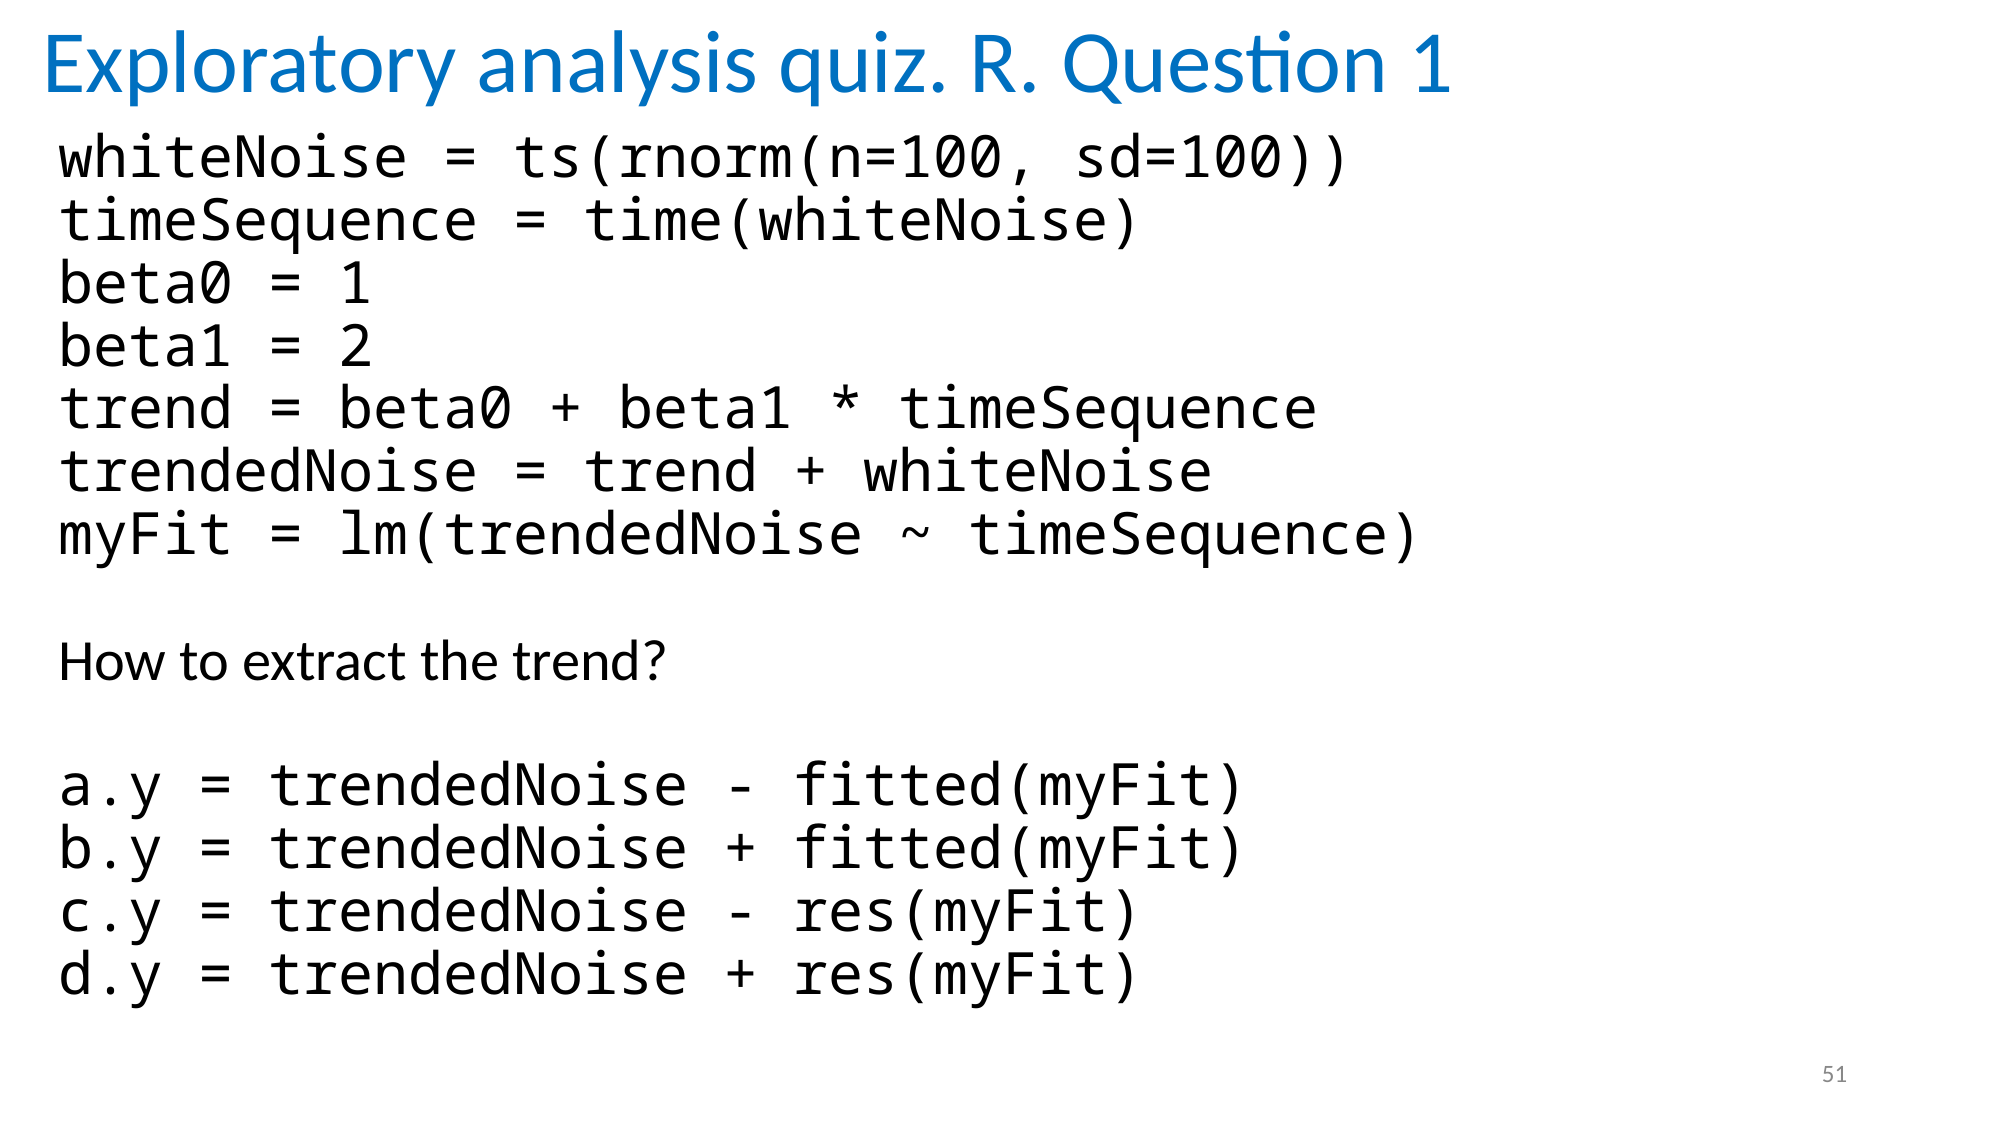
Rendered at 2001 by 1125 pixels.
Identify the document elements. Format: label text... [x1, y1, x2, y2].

title Exploratory analysis quiz. R. Question 1 [26, 8, 1752, 120]
list whiteNoise = ts(rnorm(n=100, sd=100)) timeSequence = time(whiteNoise) beta0 = 1 beta1 = 2 trend = beta0 + beta1 * timeSequence trendedNoise = trend + whiteNoise myFit = lm(trendedNoise ~ timeSequence) How to extract the trend? y = trendedNoise - fitted(myFit) y = trendedNoise + fitted(myFit) y = trendedNoise - res(myFit) y = trendedNoise + res(myFit) [43, 119, 1973, 1043]
slide_number 51 [1412, 1042, 1863, 1103]
